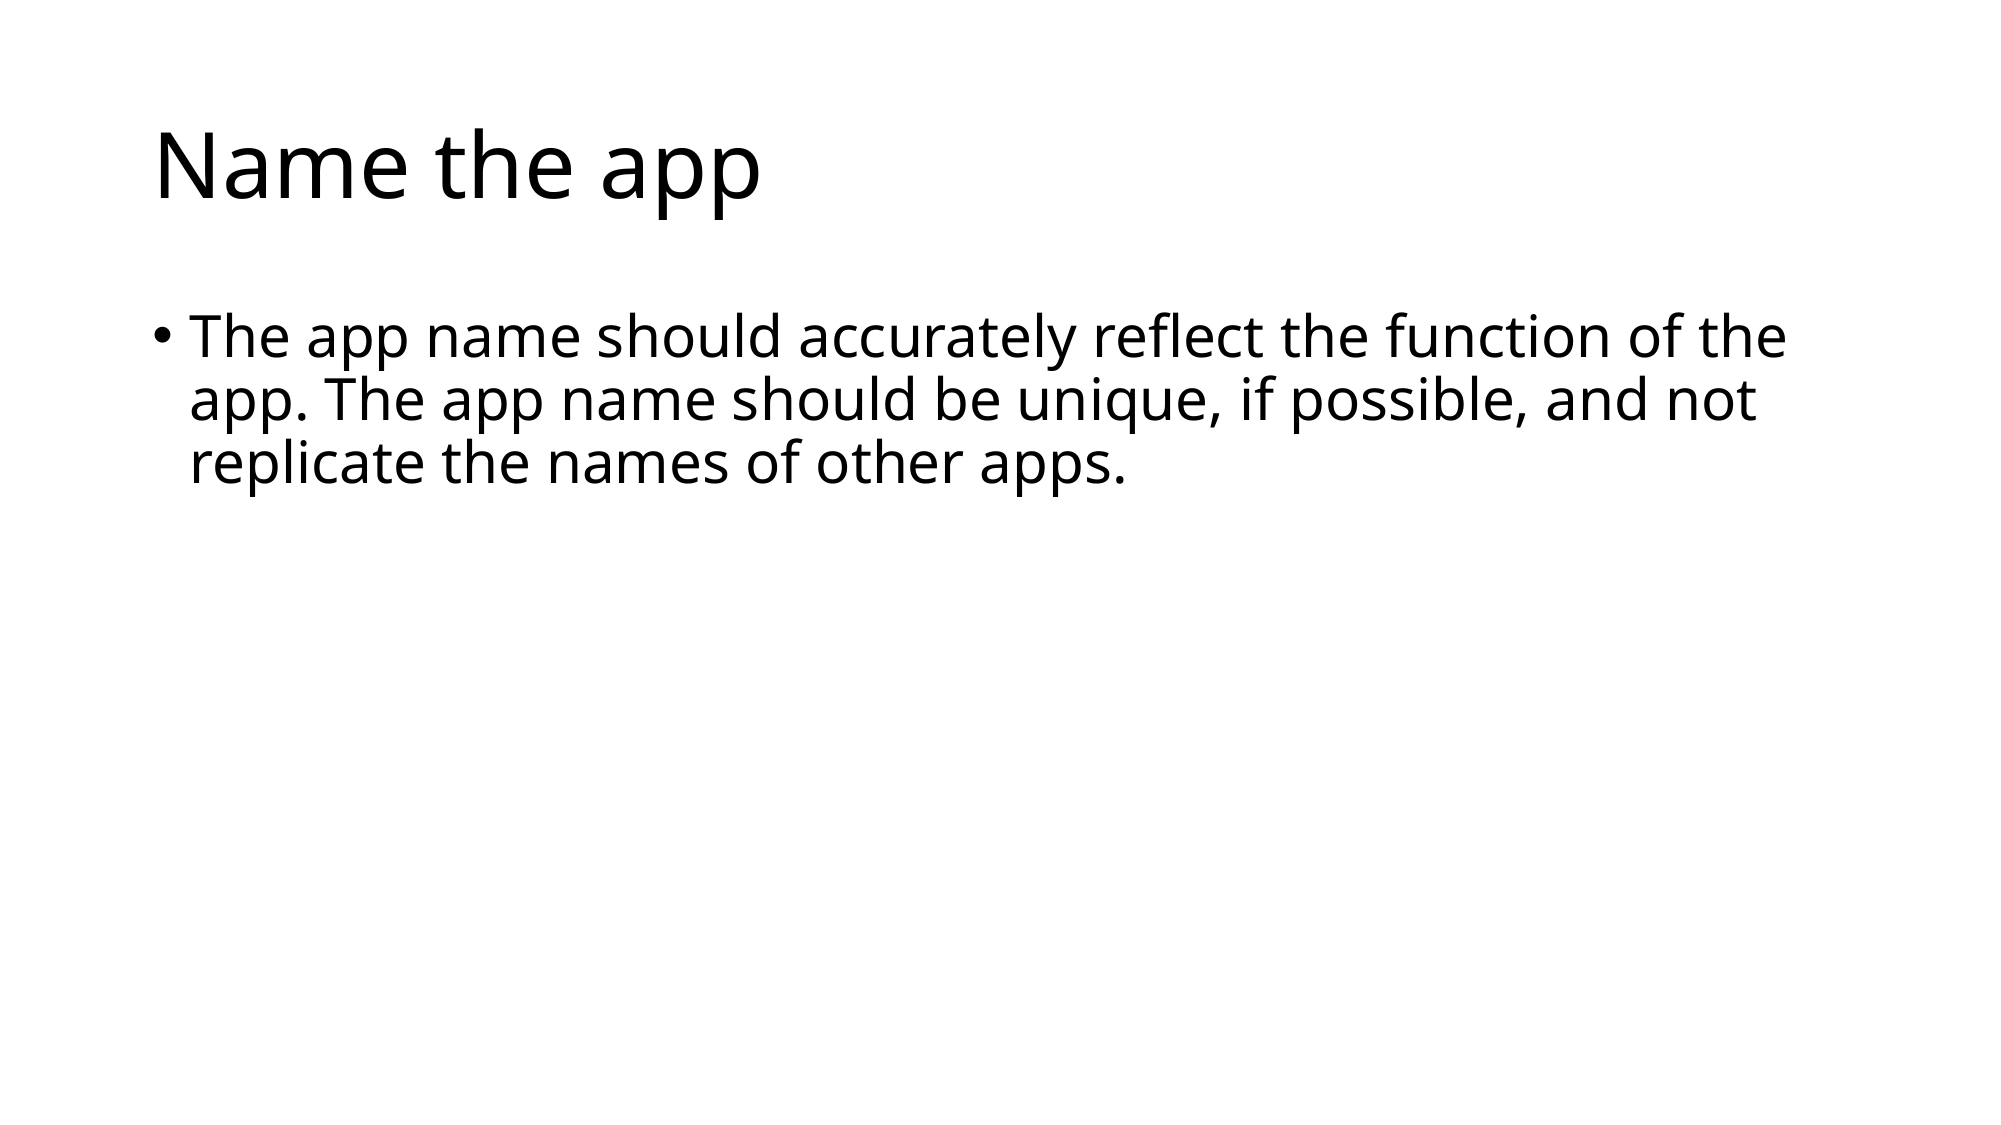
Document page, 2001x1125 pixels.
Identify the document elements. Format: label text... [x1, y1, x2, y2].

list The app name should accurately reflect the function of the app. The app name should be unique, if possible, and not replicate the names of other apps. [137, 299, 1863, 1014]
title Name the app [137, 59, 1863, 278]
